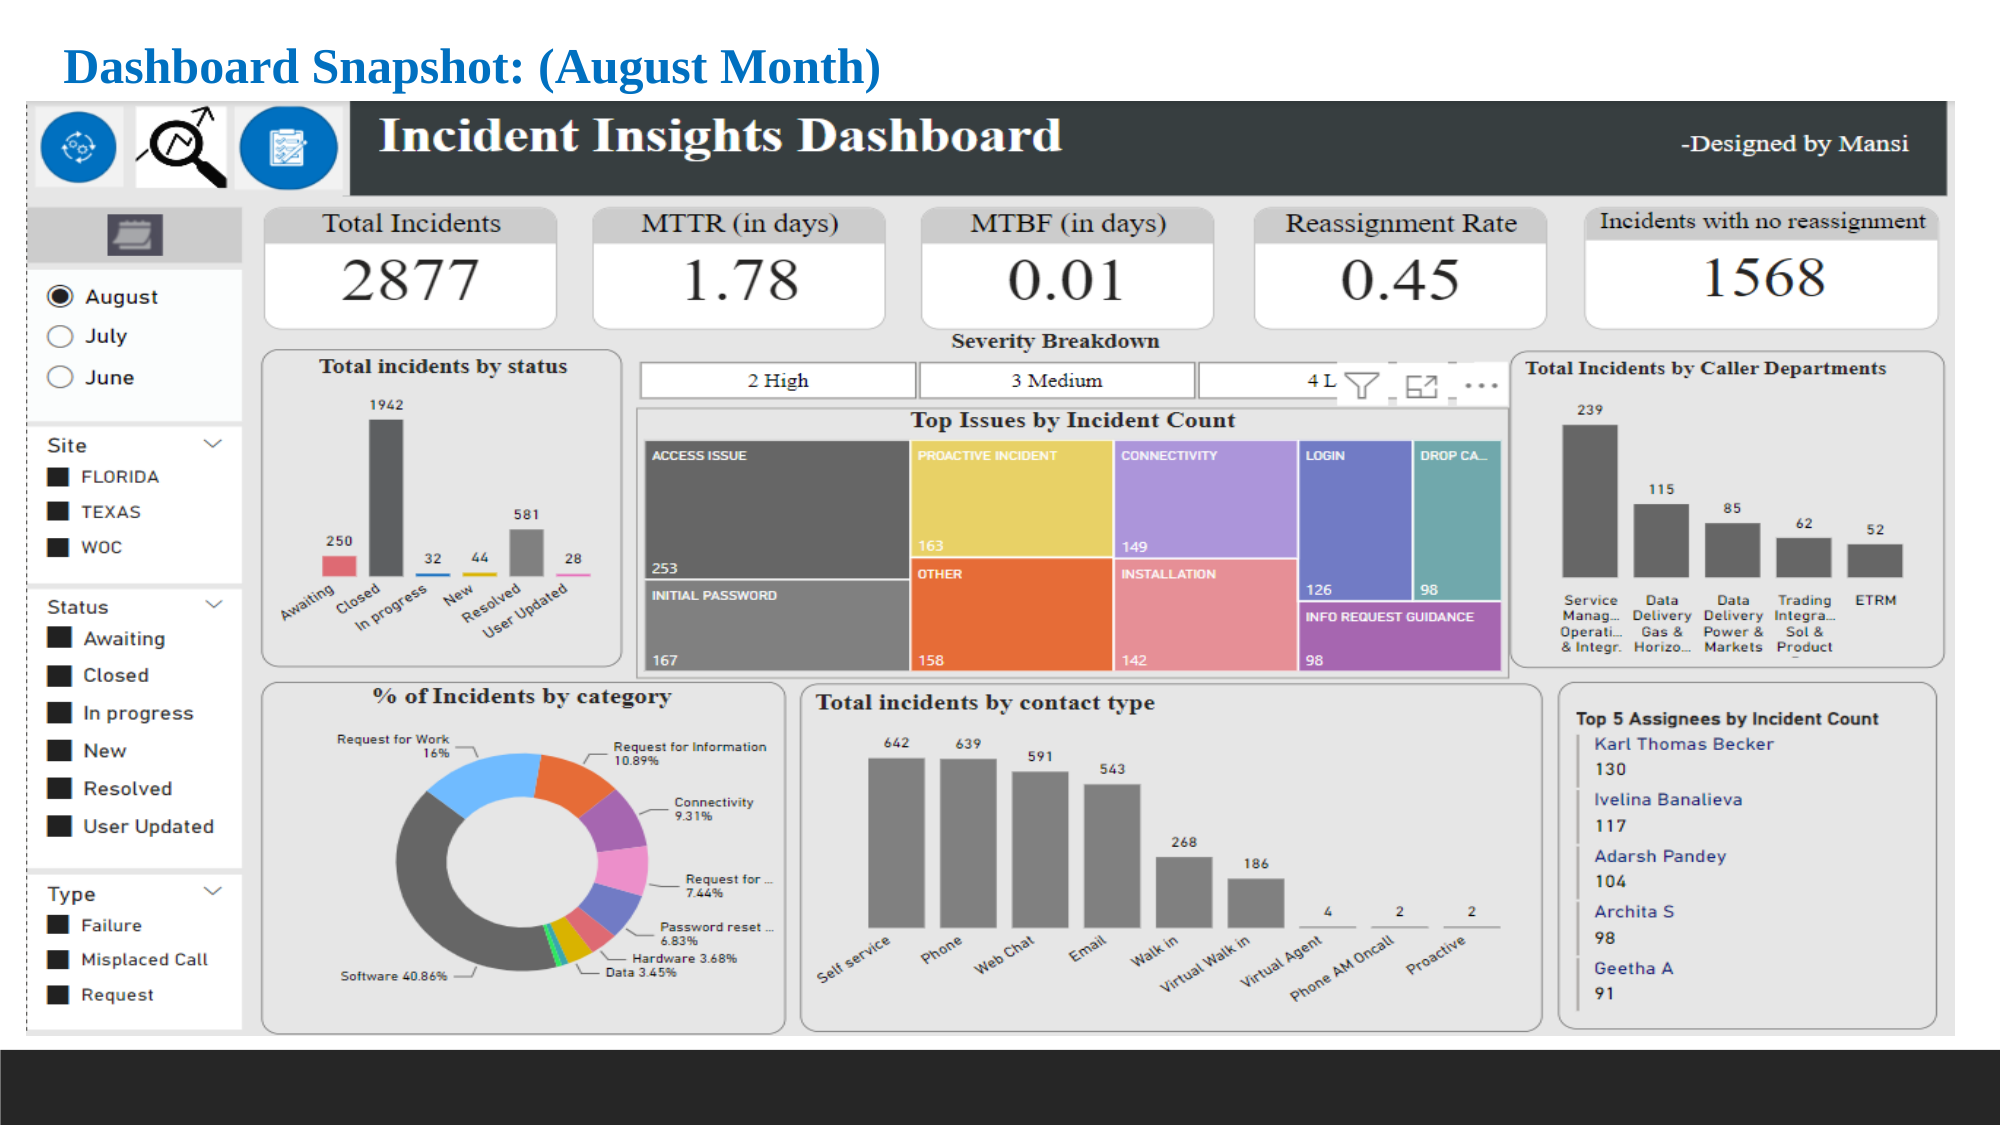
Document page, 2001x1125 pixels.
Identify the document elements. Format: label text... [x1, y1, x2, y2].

text_box Dashboard Snapshot: (August Month) [48, 26, 897, 98]
picture [25, 101, 1956, 1036]
